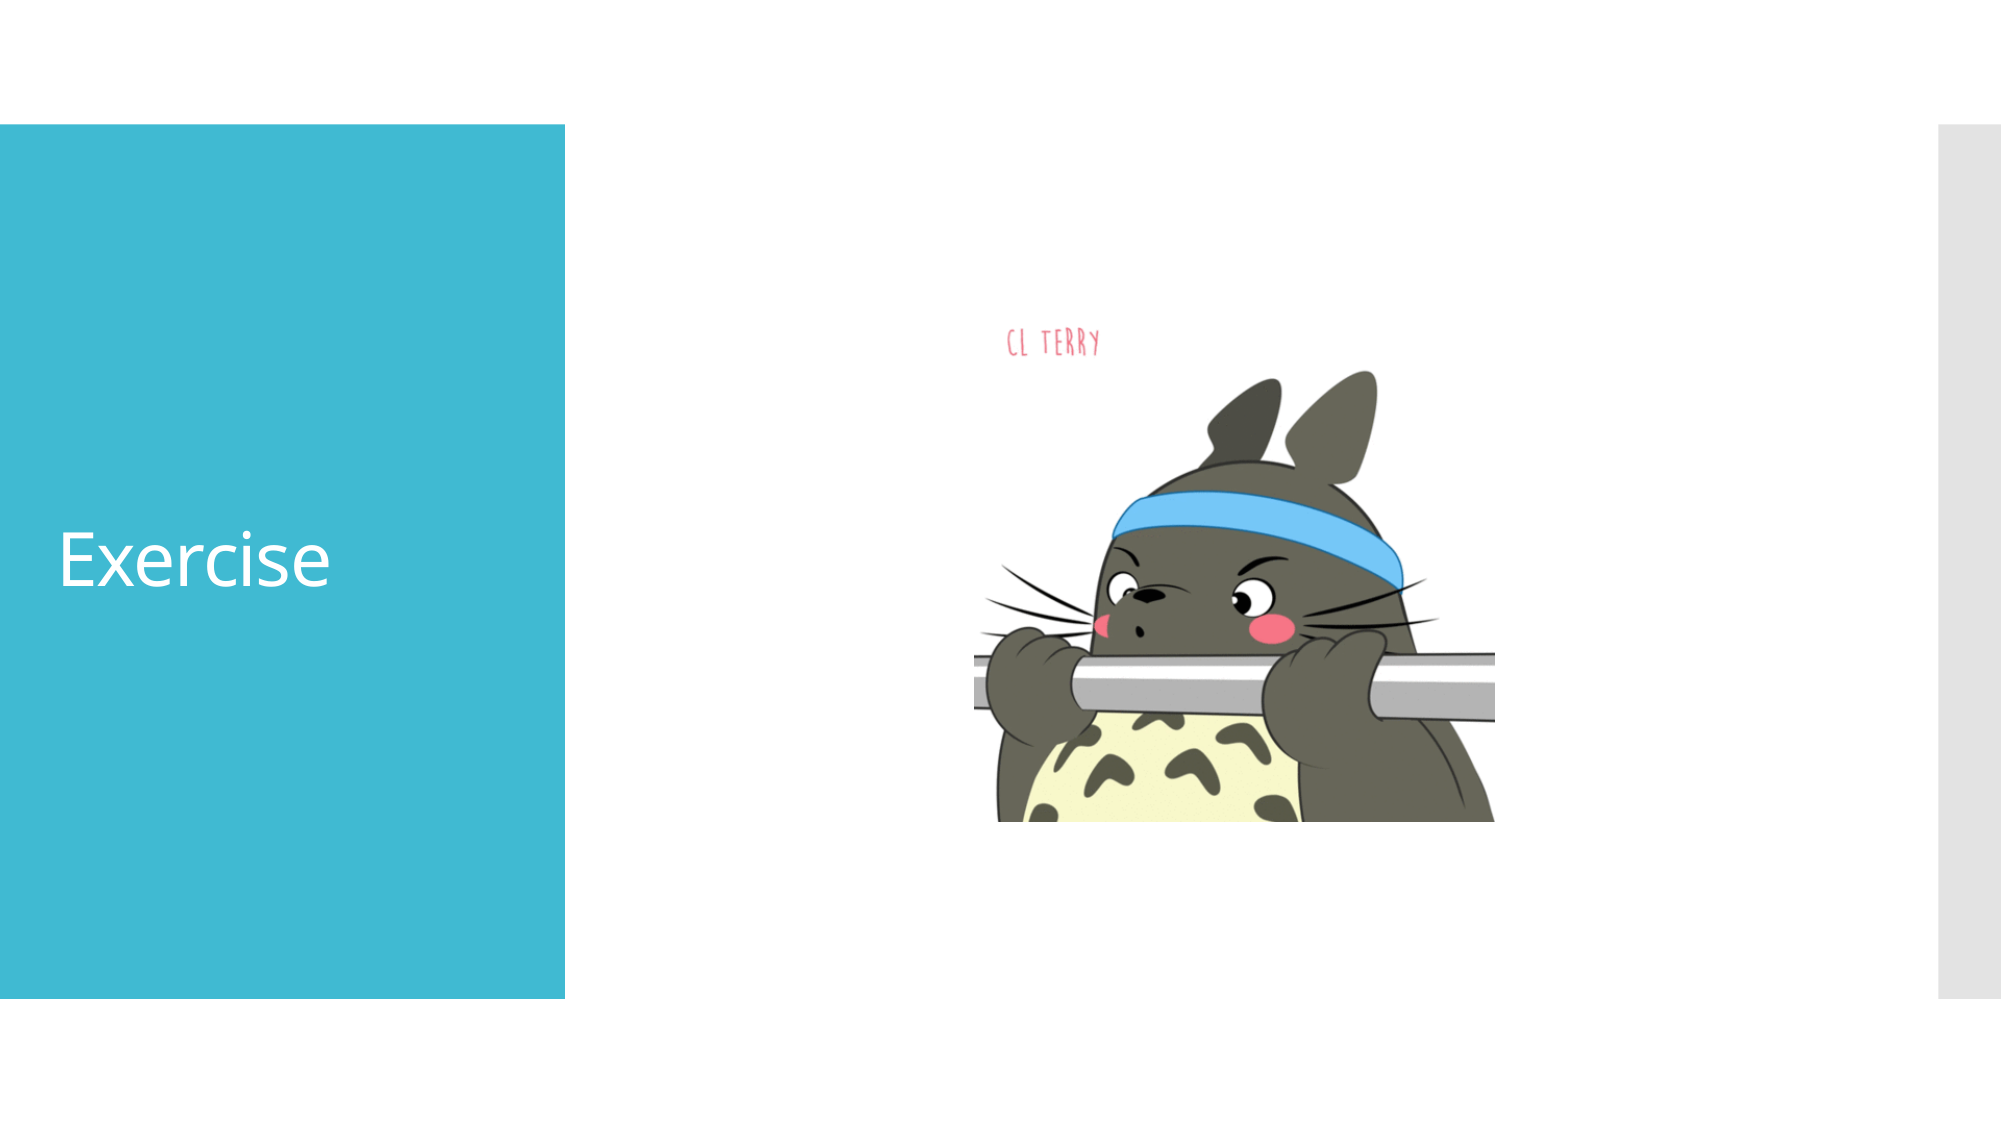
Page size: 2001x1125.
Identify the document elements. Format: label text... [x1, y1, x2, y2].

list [973, 301, 1496, 823]
title Exercise [41, 184, 525, 940]
